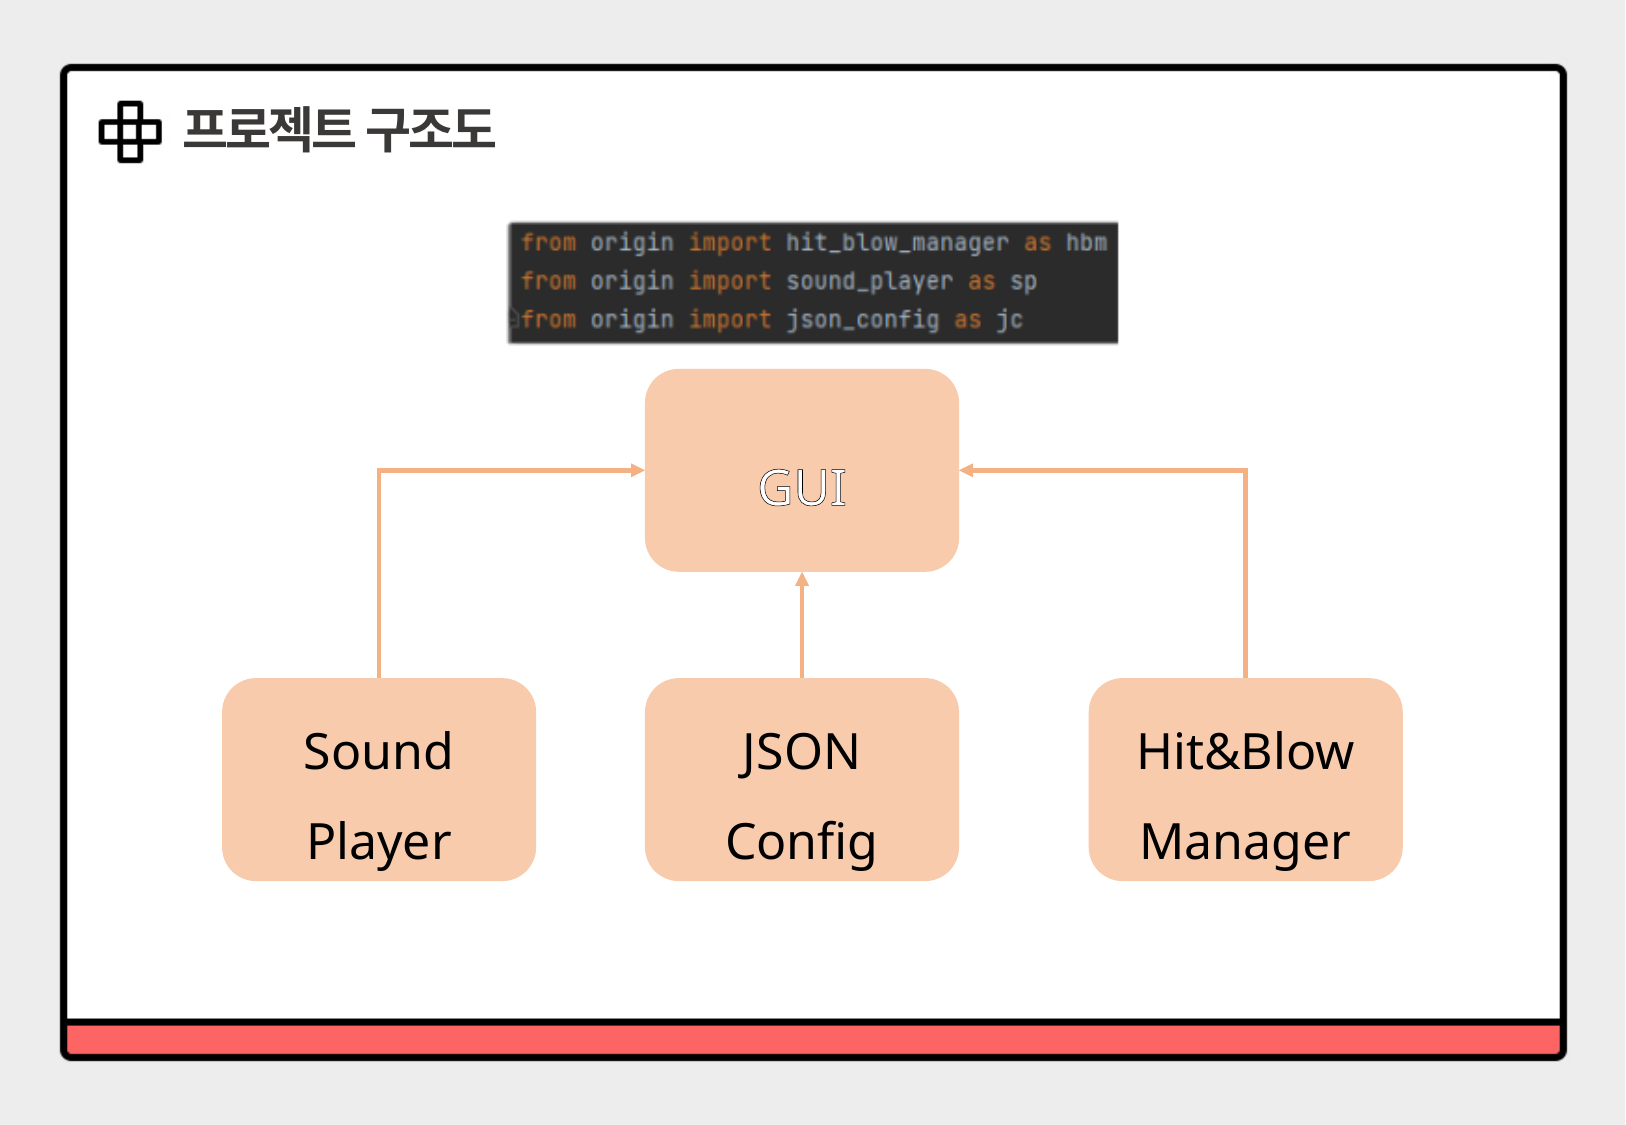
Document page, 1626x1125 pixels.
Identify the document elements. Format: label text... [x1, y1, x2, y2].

picture [0, 0, 1626, 1125]
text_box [222, 368, 1403, 882]
text_box 프로젝트 구조도 [135, 90, 545, 166]
